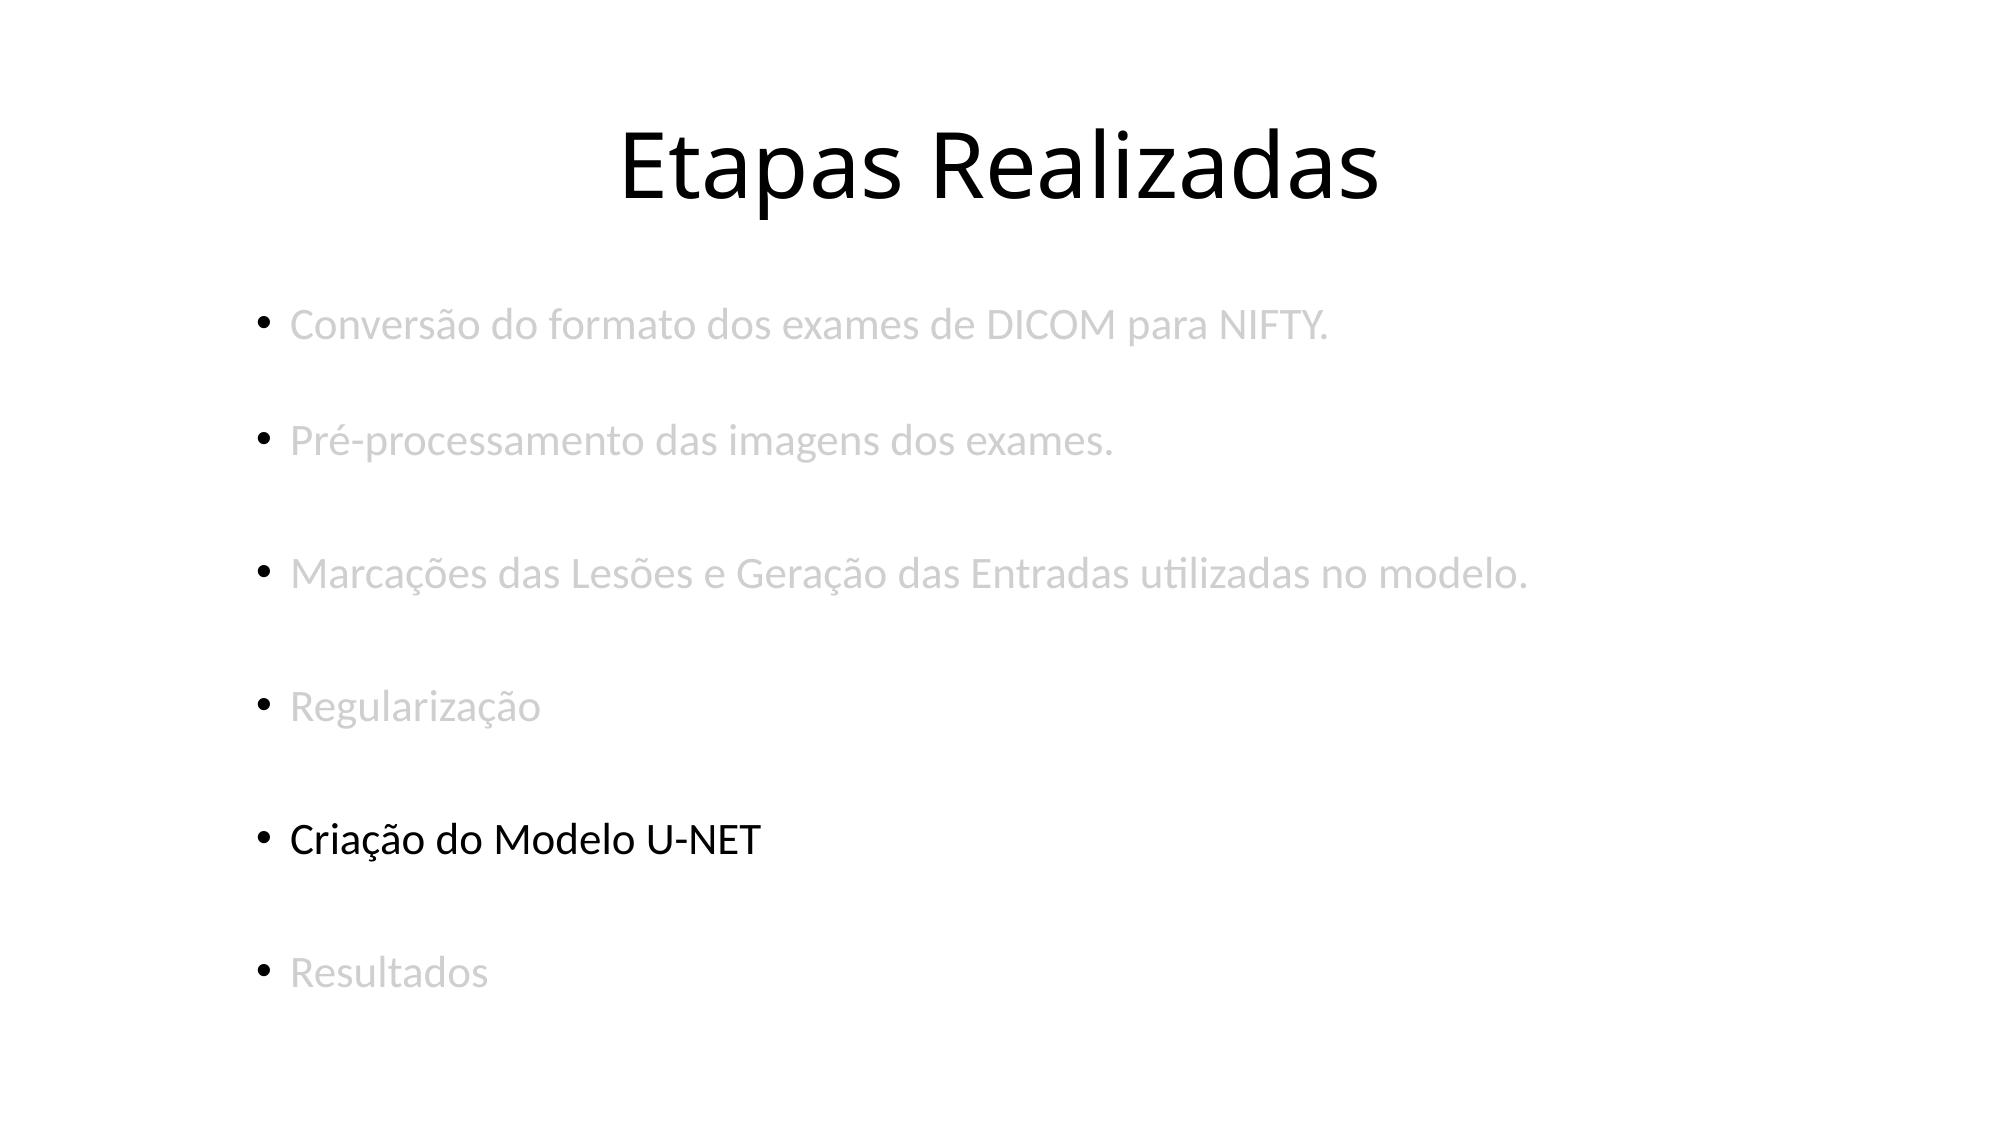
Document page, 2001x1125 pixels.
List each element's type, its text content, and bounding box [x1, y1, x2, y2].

title Etapas Realizadas [137, 59, 1863, 278]
list Conversão do formato dos exames de DICOM para NIFTY. Pré-processamento das imagens dos exames. Marcações das Lesões e Geração das Entradas utilizadas no modelo. Regularização Criação do Modelo U-NET Resultados [173, 293, 1899, 1007]
